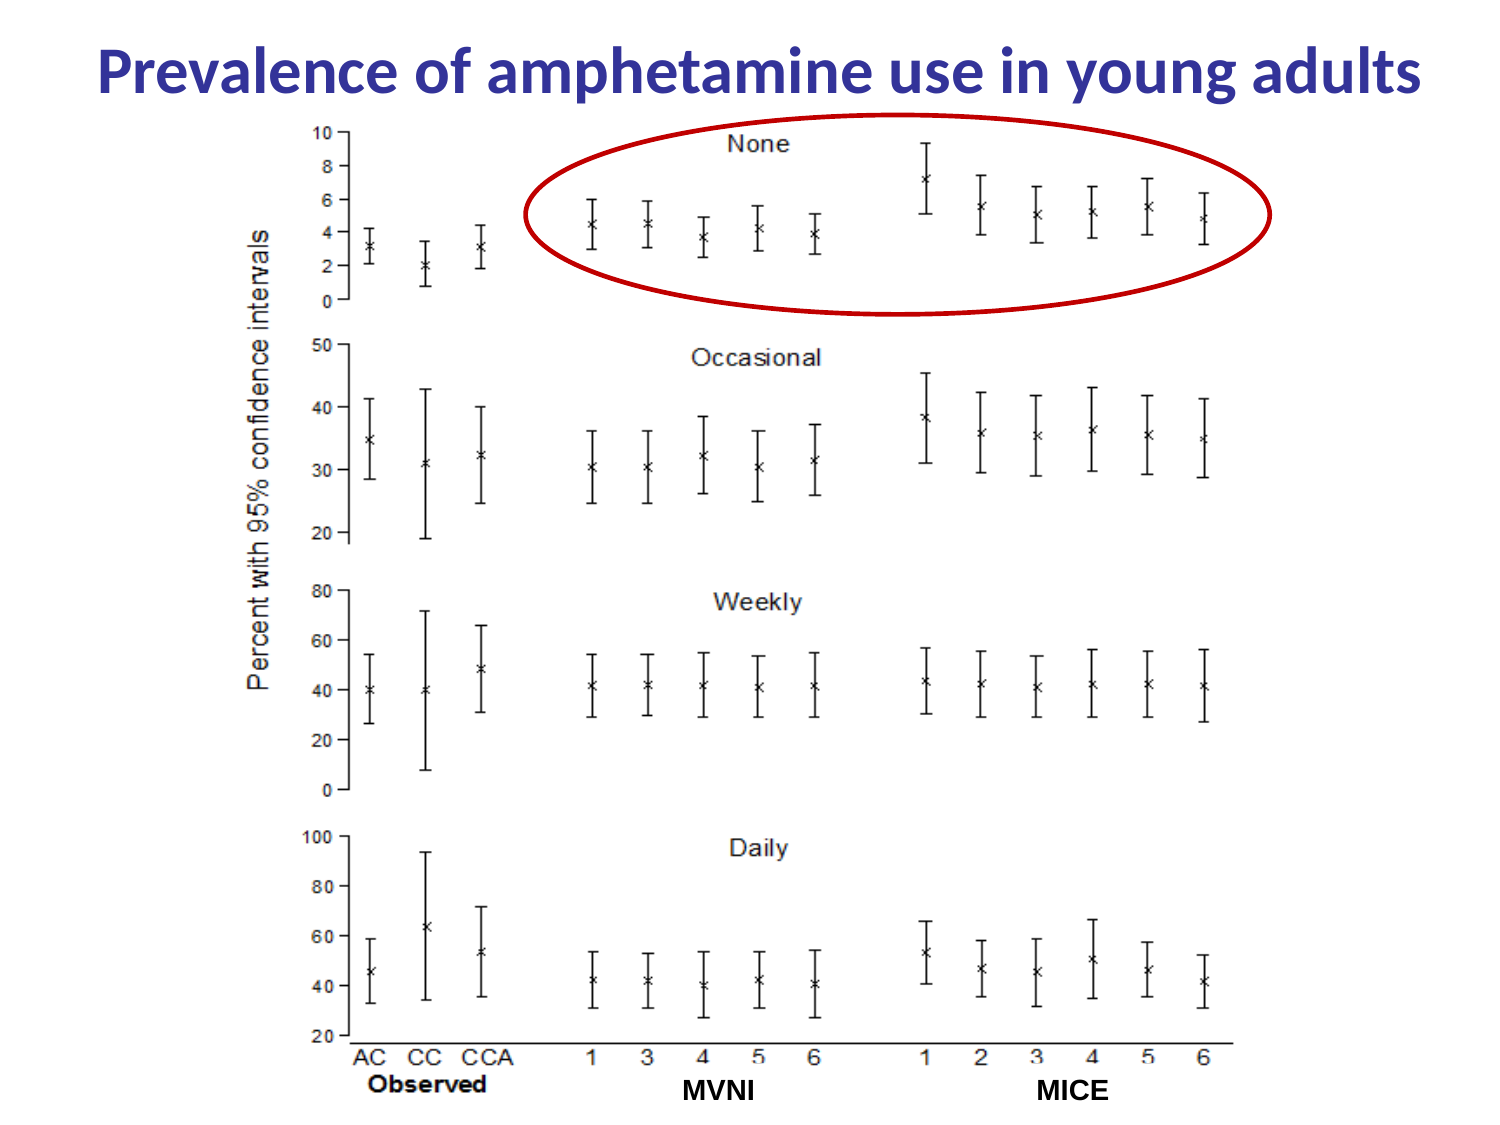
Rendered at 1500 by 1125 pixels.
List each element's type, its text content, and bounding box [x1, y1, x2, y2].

text_box [1263, 195, 1270, 234]
text_box [751, 114, 1044, 123]
text_box Prevalence of amphetamine use in young adults [82, 19, 1439, 114]
picture [218, 125, 1259, 1105]
